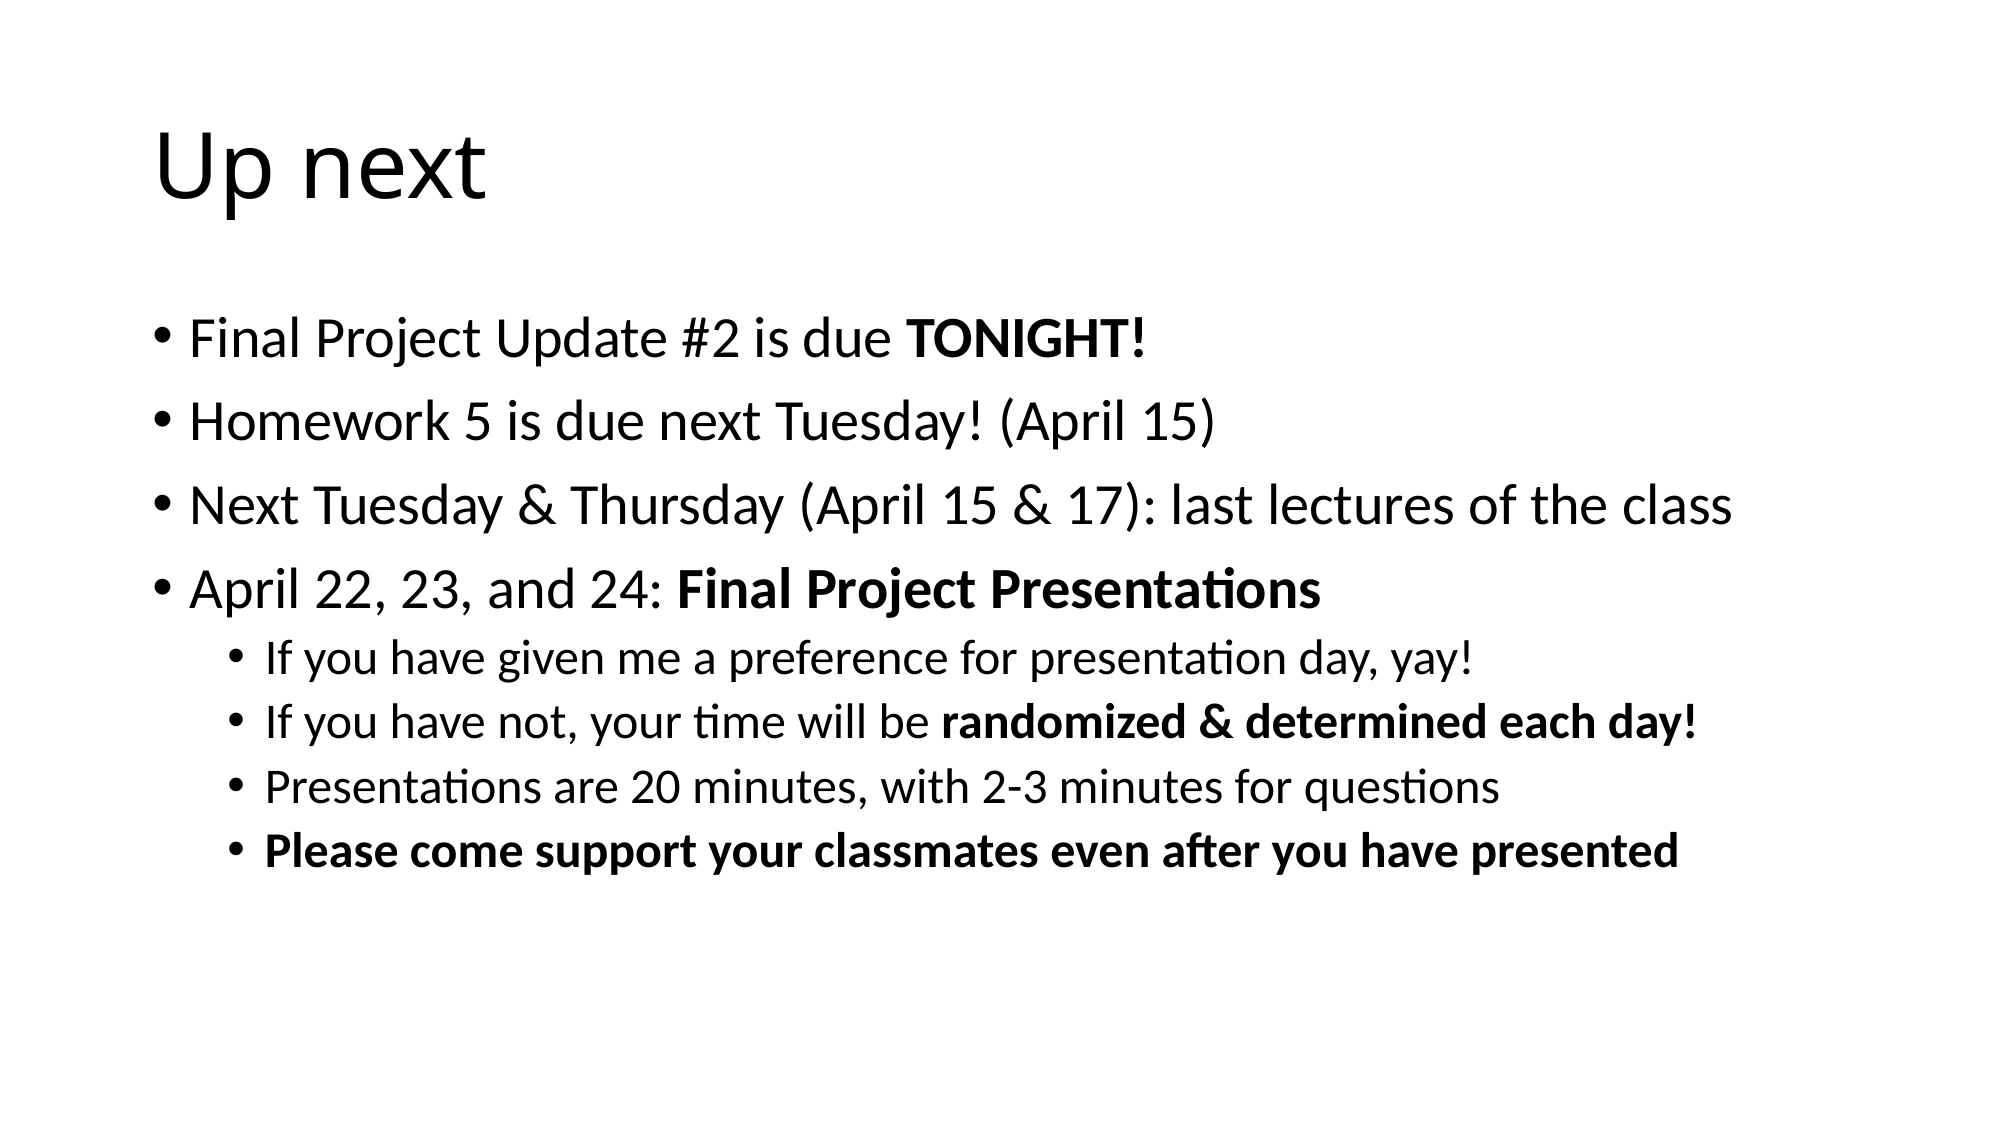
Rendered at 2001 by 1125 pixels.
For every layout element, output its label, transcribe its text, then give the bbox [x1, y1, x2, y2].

list Final Project Update #2 is due TONIGHT! Homework 5 is due next Tuesday! (April 15) Next Tuesday & Thursday (April 15 & 17): last lectures of the class April 22, 23, and 24: Final Project Presentations If you have given me a preference for presentation day, yay! If you have not, your time will be randomized & determined each day! Presentations are 20 minutes, with 2-3 minutes for questions Please come support your classmates even after you have presented [137, 299, 1863, 1125]
title Up next [137, 59, 1863, 278]
